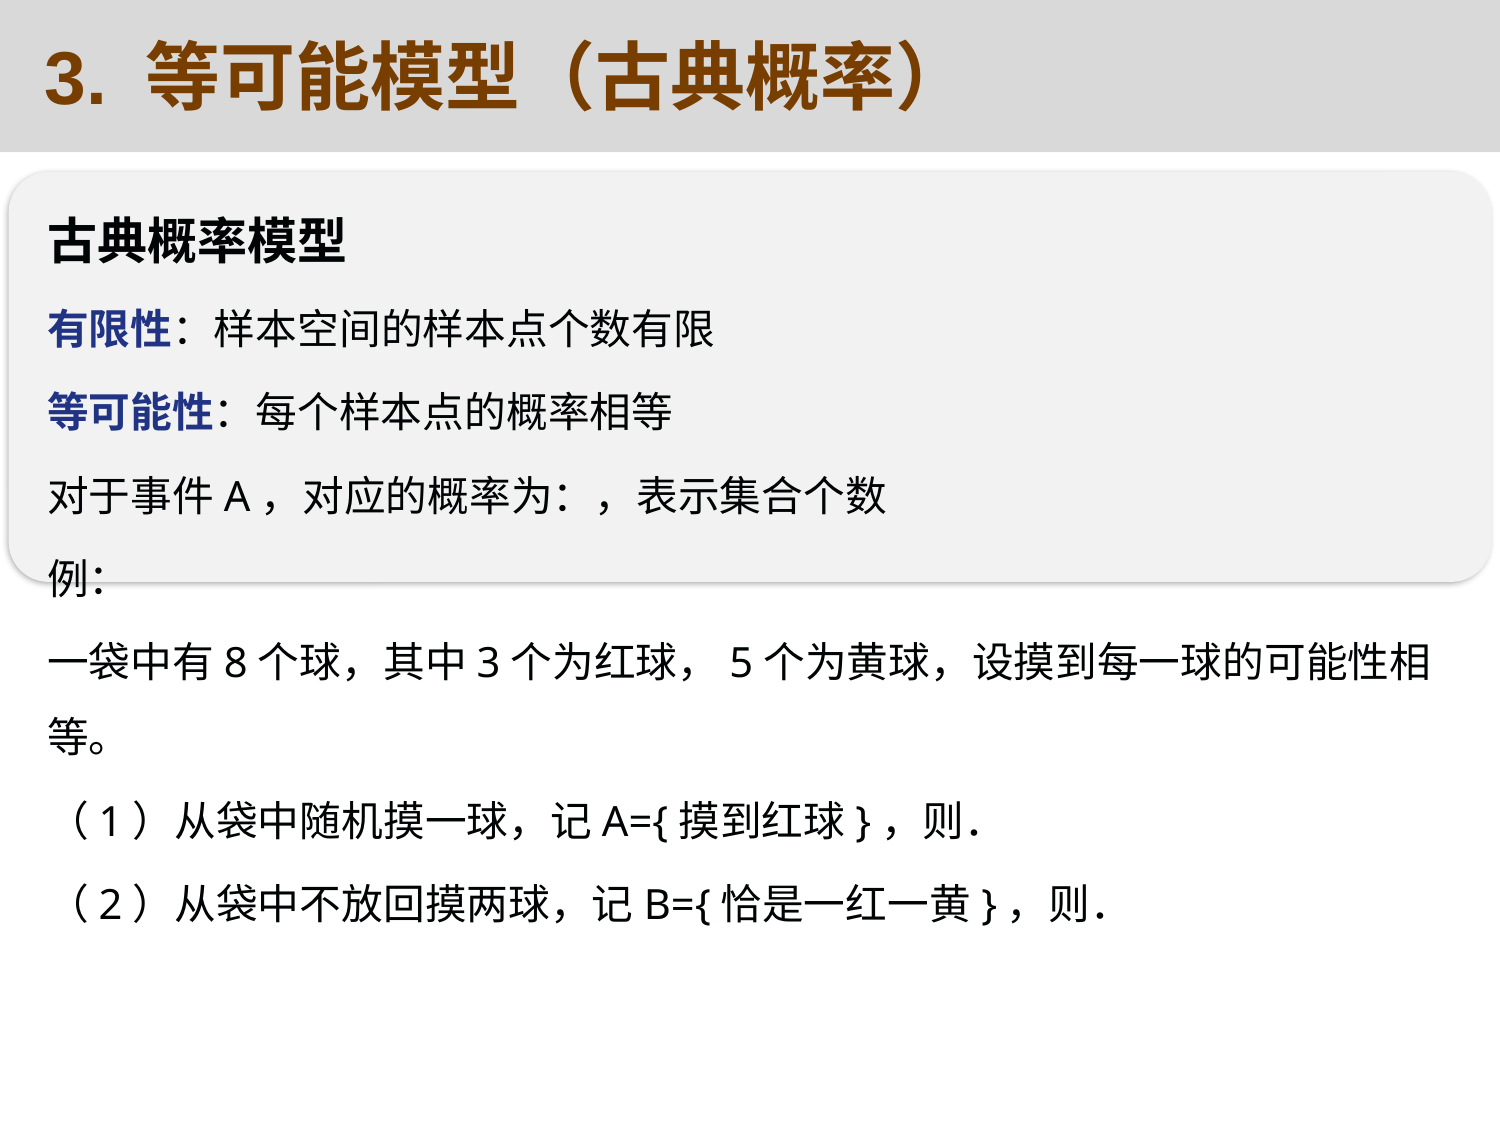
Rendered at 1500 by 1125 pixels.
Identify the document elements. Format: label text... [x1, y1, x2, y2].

text_box 3. 等可能模型（古典概率） [29, 22, 986, 127]
text_box [0, 0, 1500, 154]
text_box [7, 171, 1493, 583]
